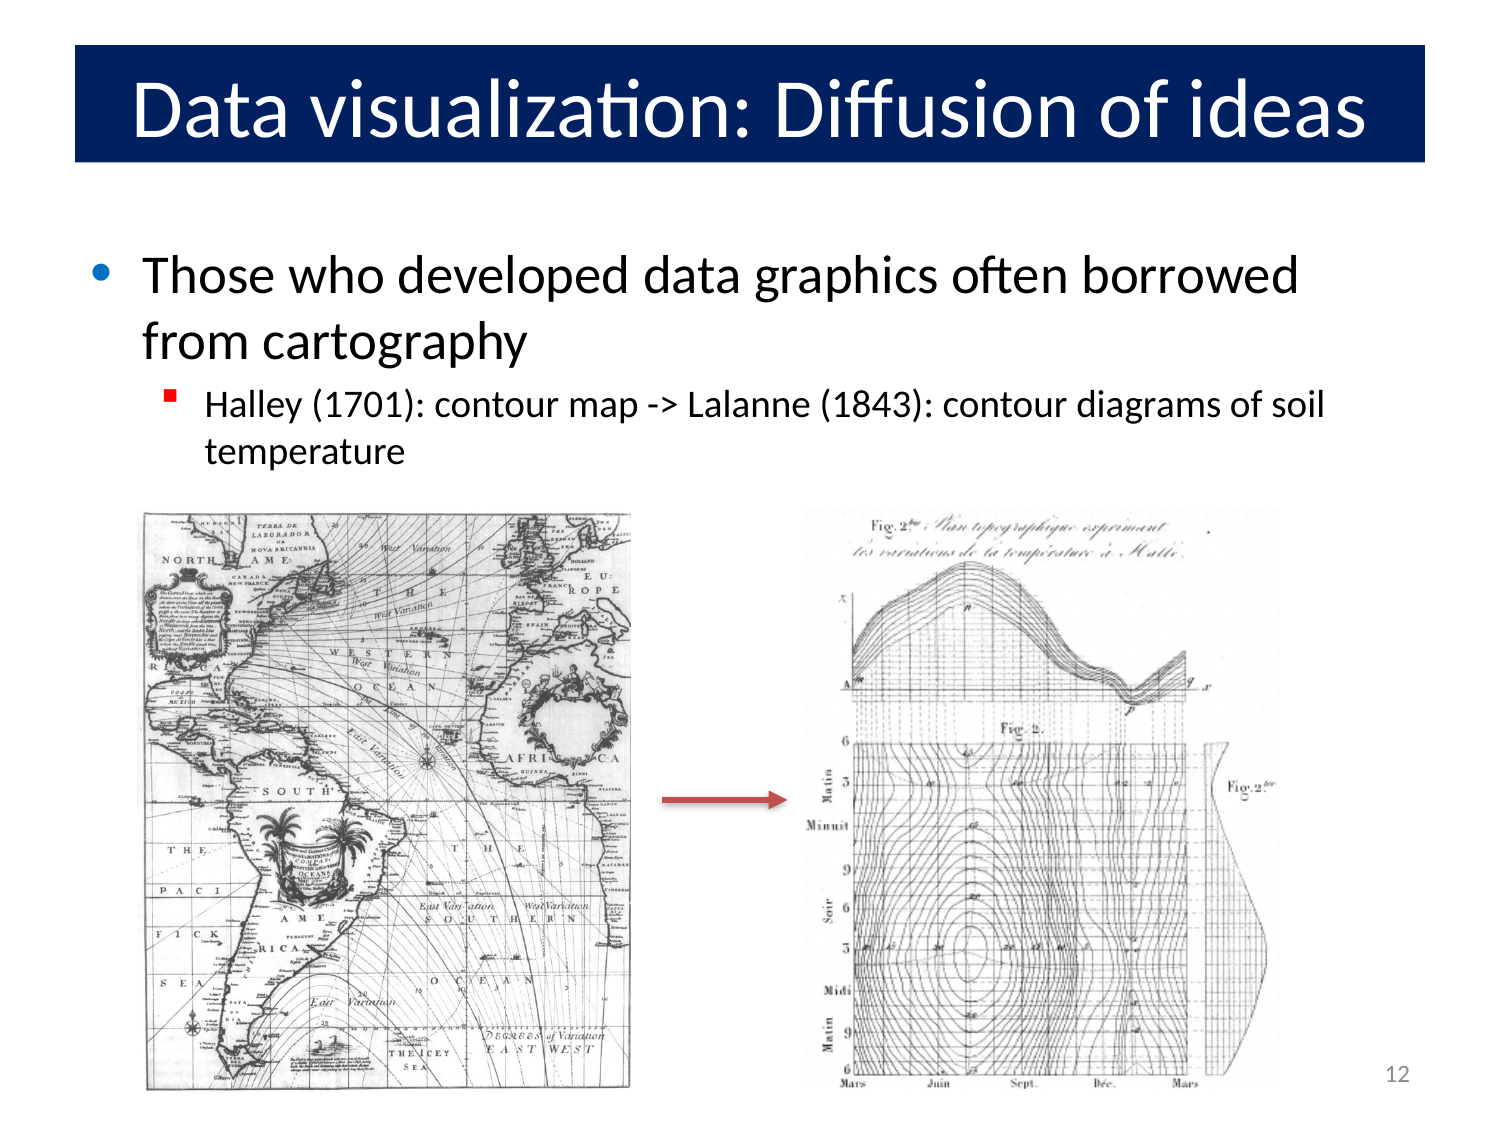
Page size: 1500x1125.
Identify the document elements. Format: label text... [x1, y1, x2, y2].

title Data visualization: Diffusion of ideas [75, 45, 1425, 163]
slide_number 12 [1074, 1042, 1425, 1103]
picture [805, 509, 1279, 1089]
list Those who developed data graphics often borrowed from cartography Halley (1701): contour map -> Lalanne (1843): contour diagrams of soil temperature [75, 231, 1425, 482]
picture [137, 505, 631, 1094]
